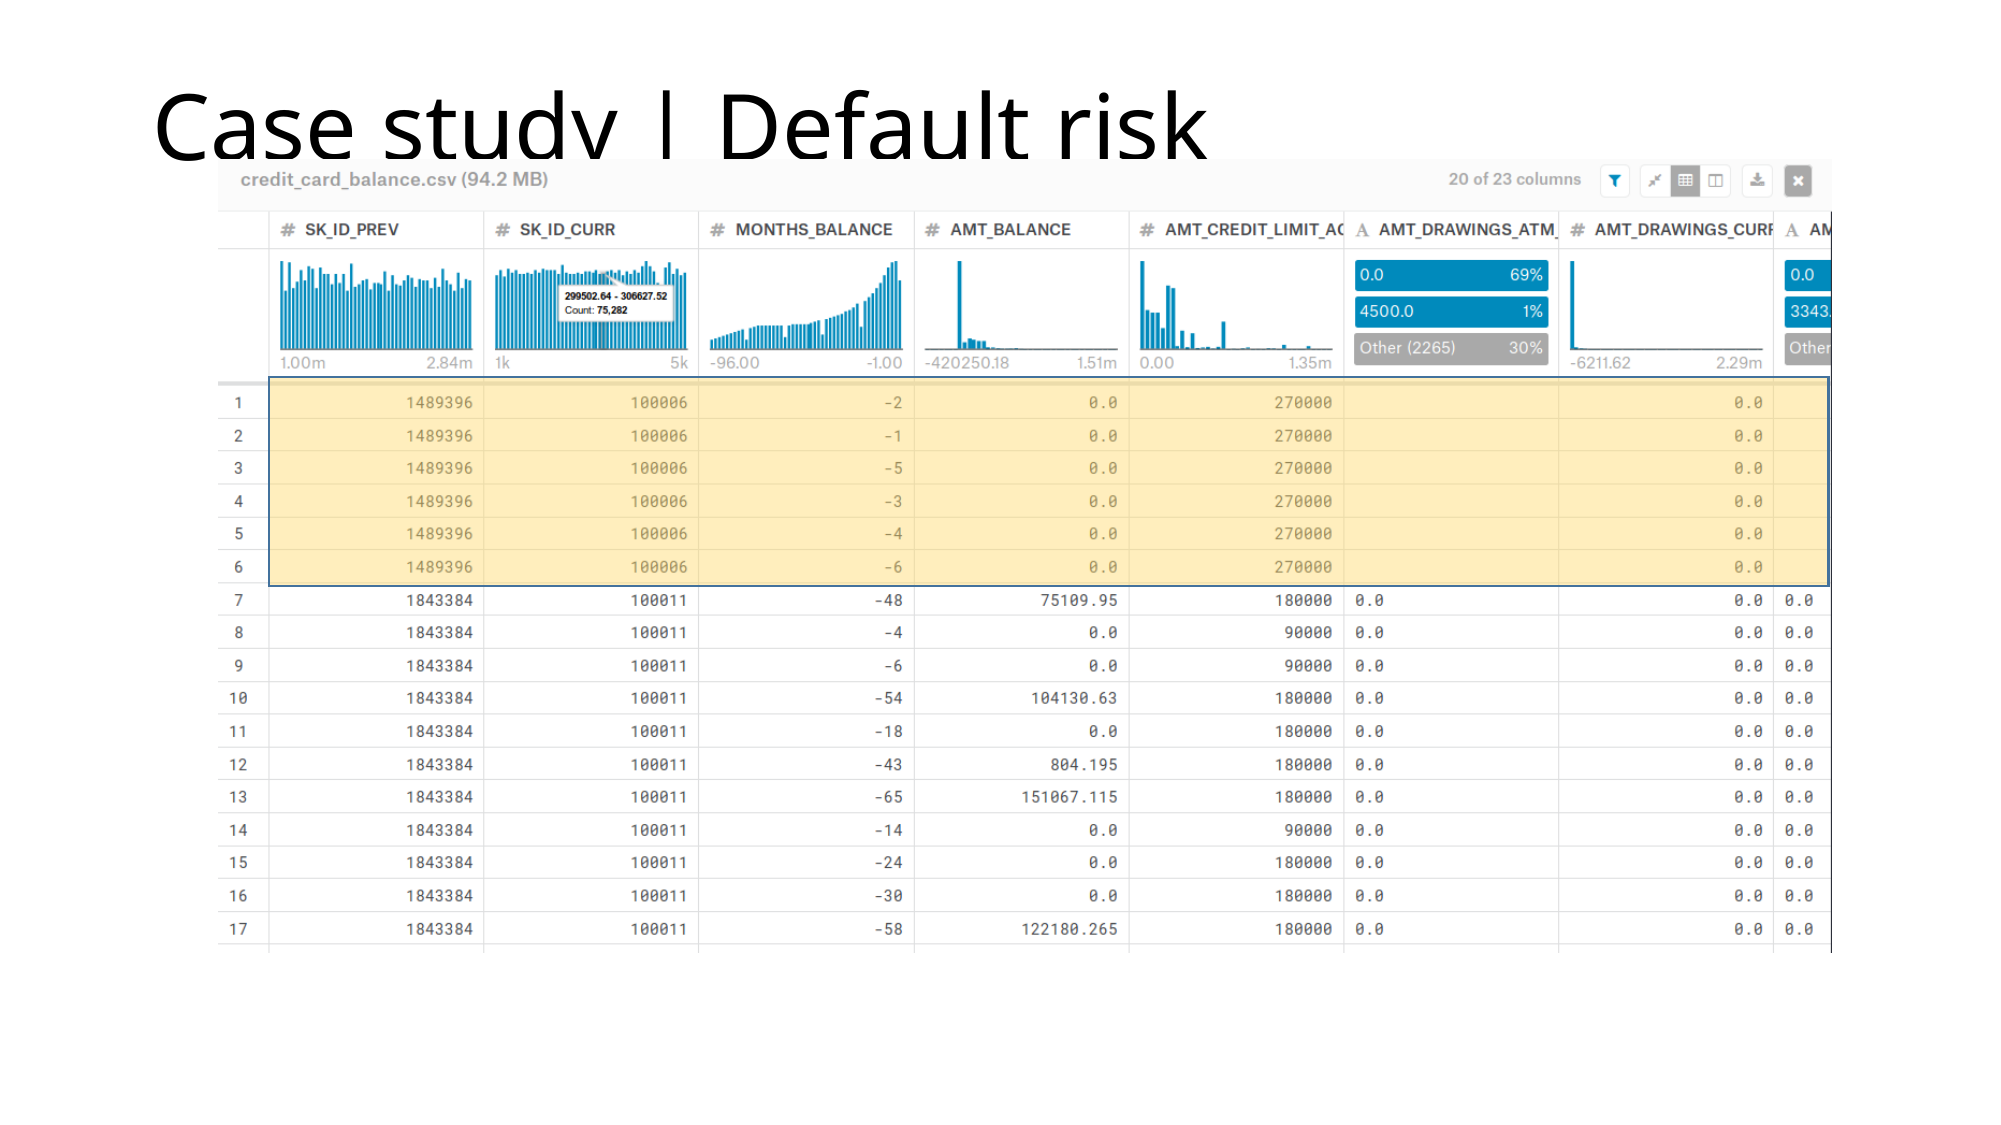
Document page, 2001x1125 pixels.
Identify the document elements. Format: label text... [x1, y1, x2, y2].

picture [1811, 306, 1817, 316]
picture [218, 159, 1832, 953]
title Case study | Default risk [137, 60, 1863, 202]
